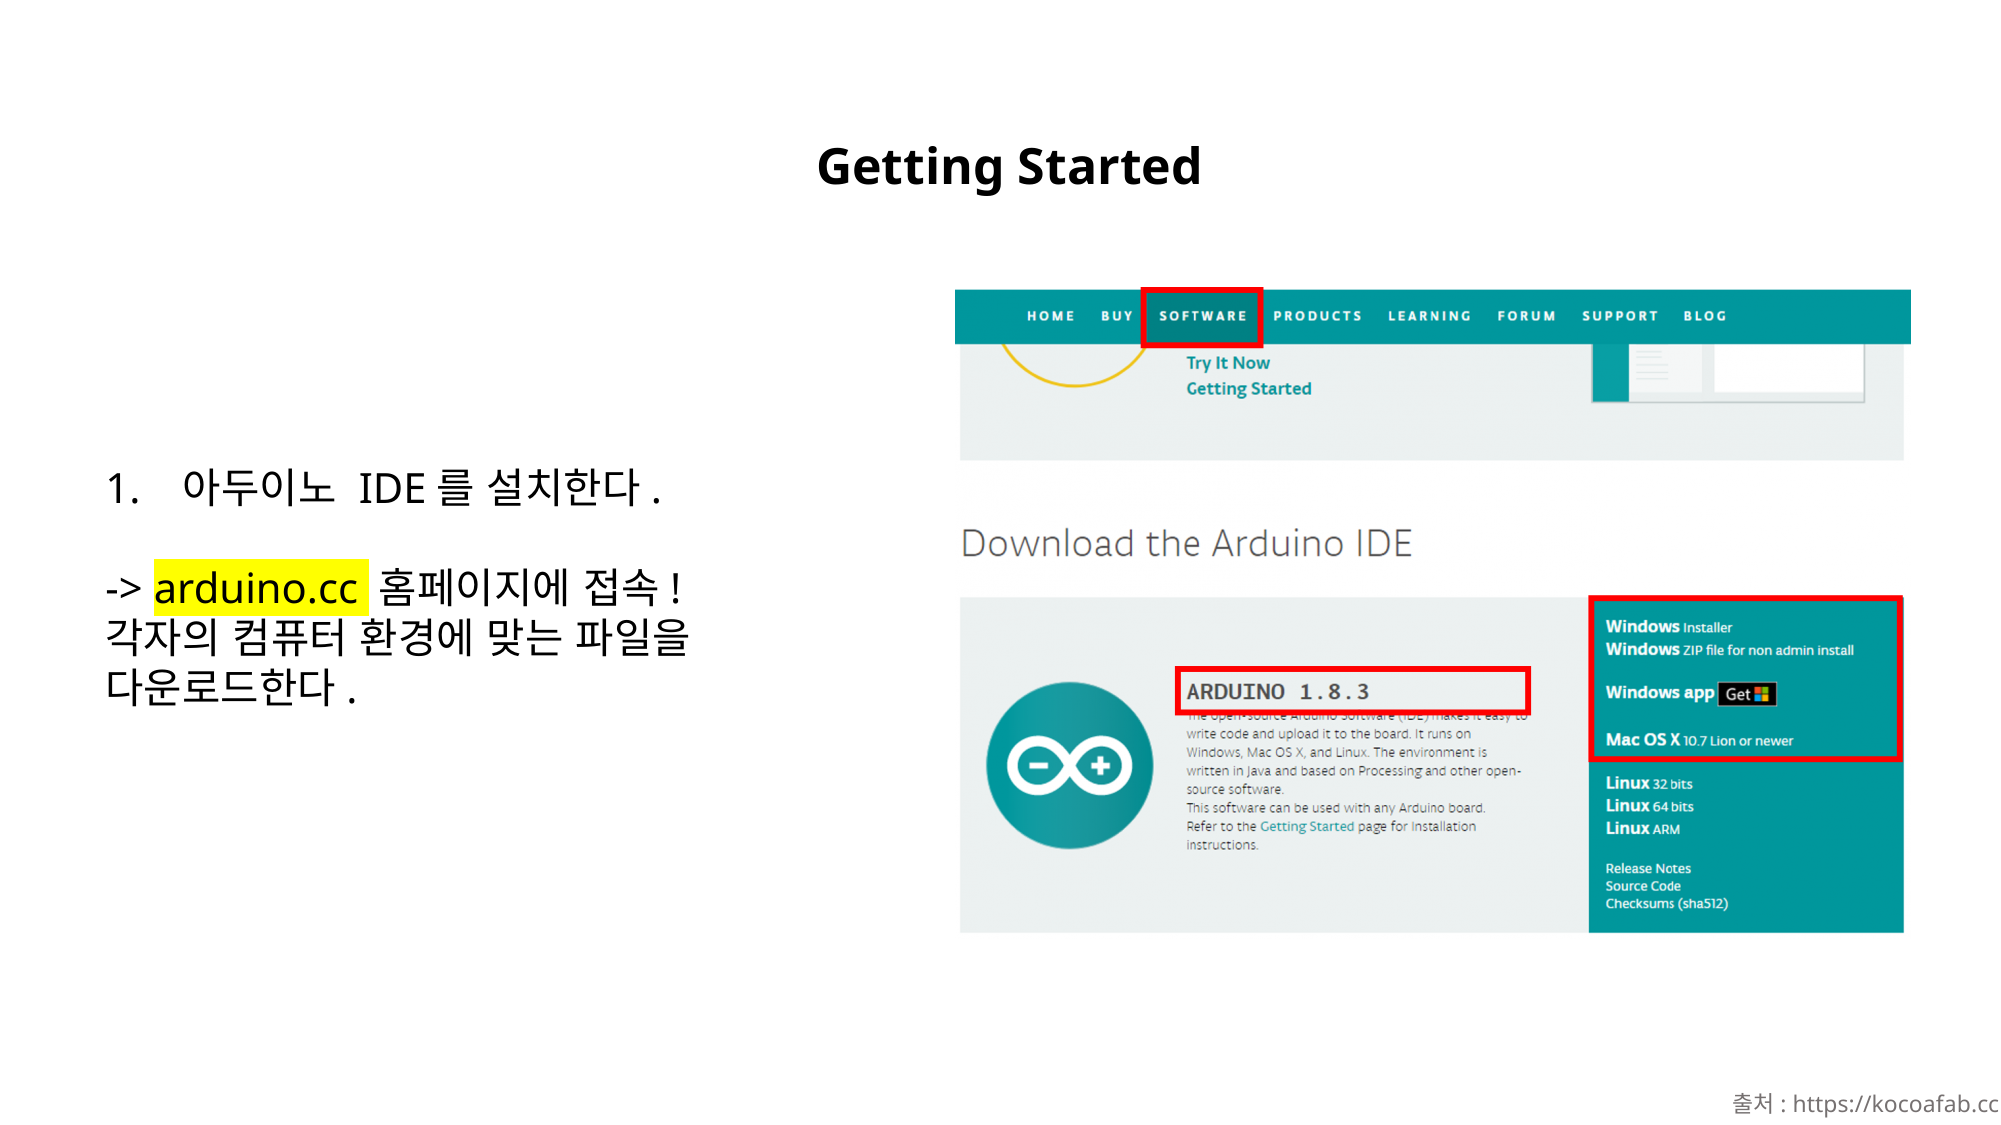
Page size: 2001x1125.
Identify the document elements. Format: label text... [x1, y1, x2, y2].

picture [955, 287, 1911, 939]
text_box Getting Started [801, 126, 1218, 202]
text_box 1. 아두이노 IDE를 설치한다. -> arduino.cc 홈페이지에 접속! 각자의 컴퓨터 환경에 맞는 파일을 다운로드한다. [90, 454, 906, 720]
text_box 출처: https://kocoafab.cc [1717, 1082, 2000, 1125]
